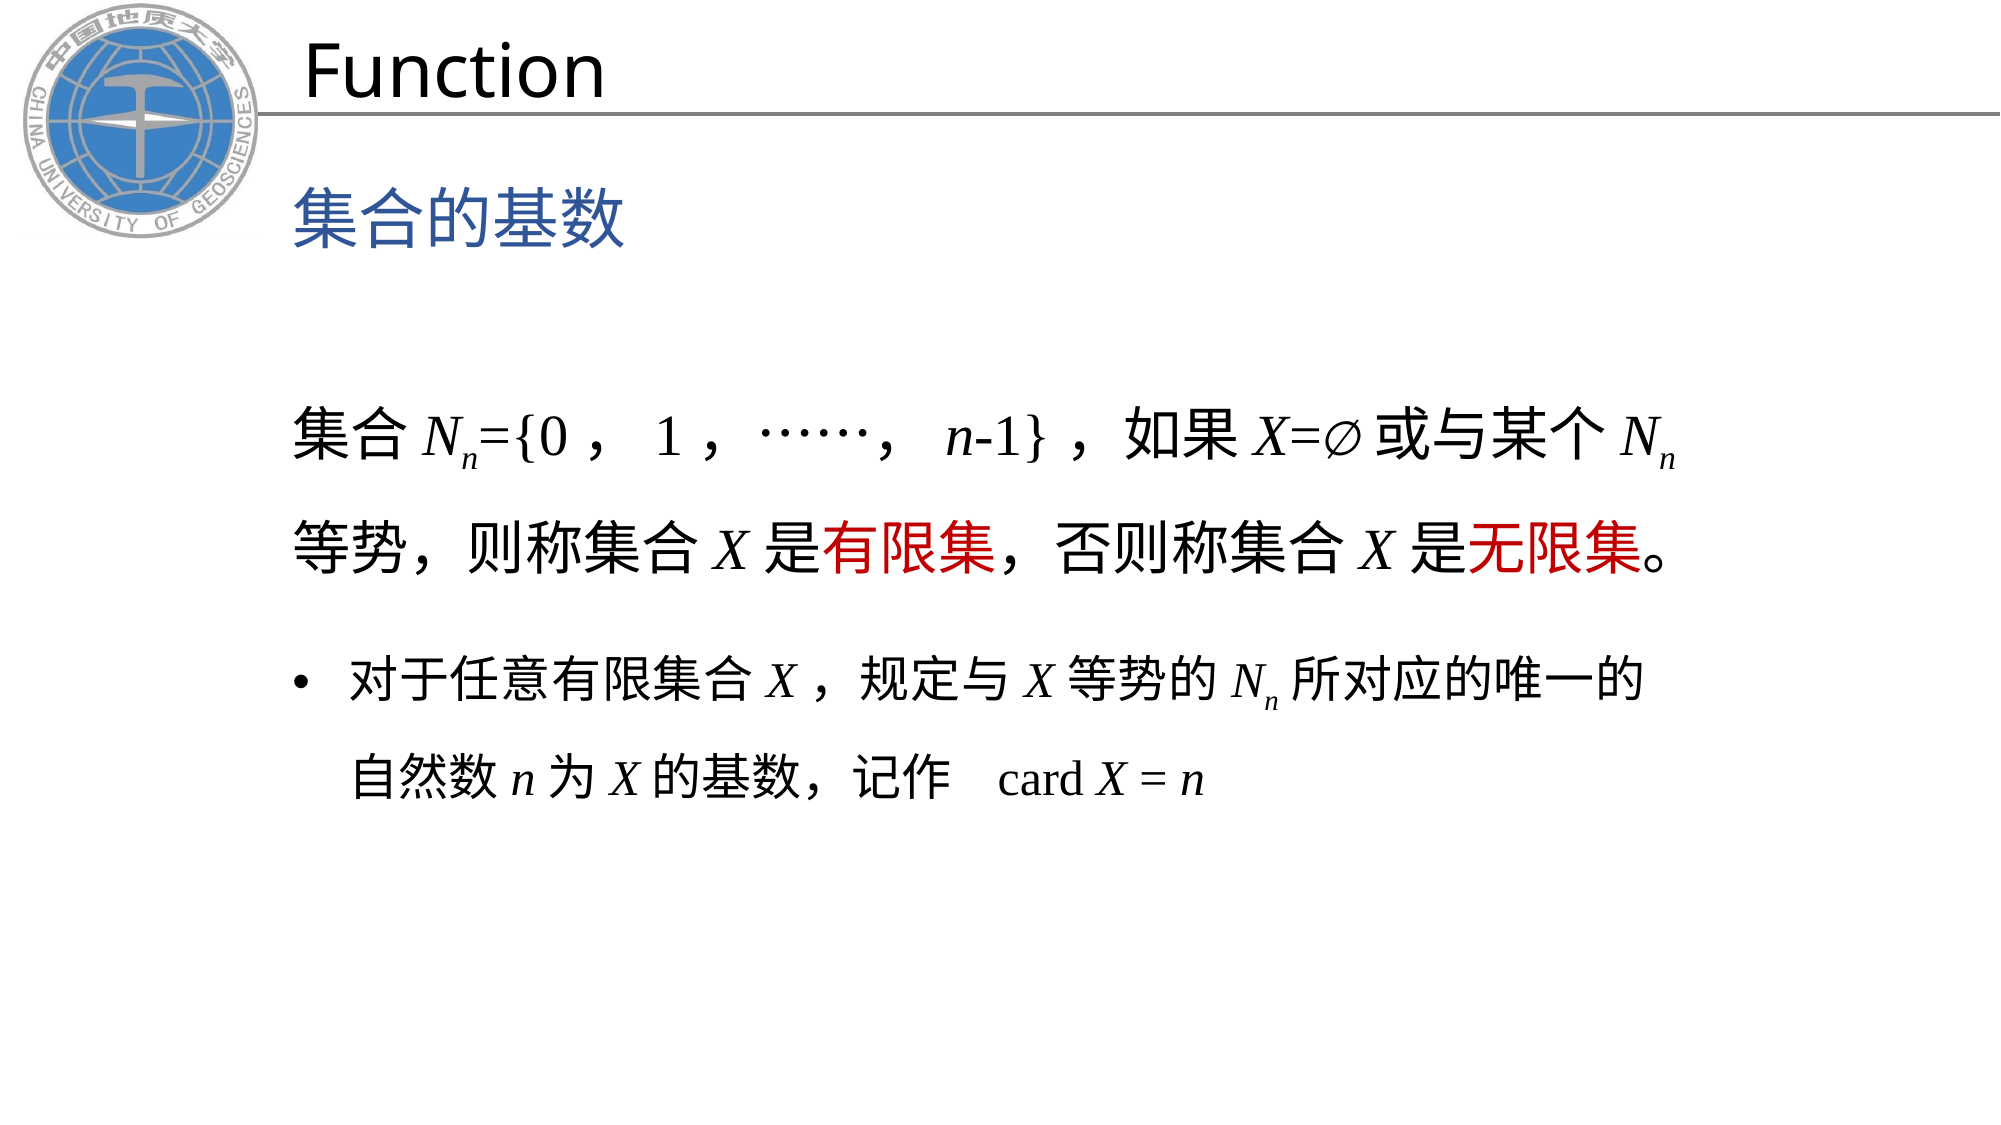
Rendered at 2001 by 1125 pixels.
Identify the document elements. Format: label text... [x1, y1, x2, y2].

text_box 对于任意有限集合X，规定与X等势的Nn所对应的唯一的自然数n为X的基数，记作 card X = n [277, 606, 1661, 814]
text_box Function [287, 15, 1233, 120]
picture [21, 3, 258, 239]
text_box 集合的基数 [277, 169, 897, 264]
text_box 集合Nn={0，1，……，n-1}，如果X=∅或与某个Nn 等势，则称集合X是有限集，否则称集合X是无限集。 [277, 349, 1728, 589]
